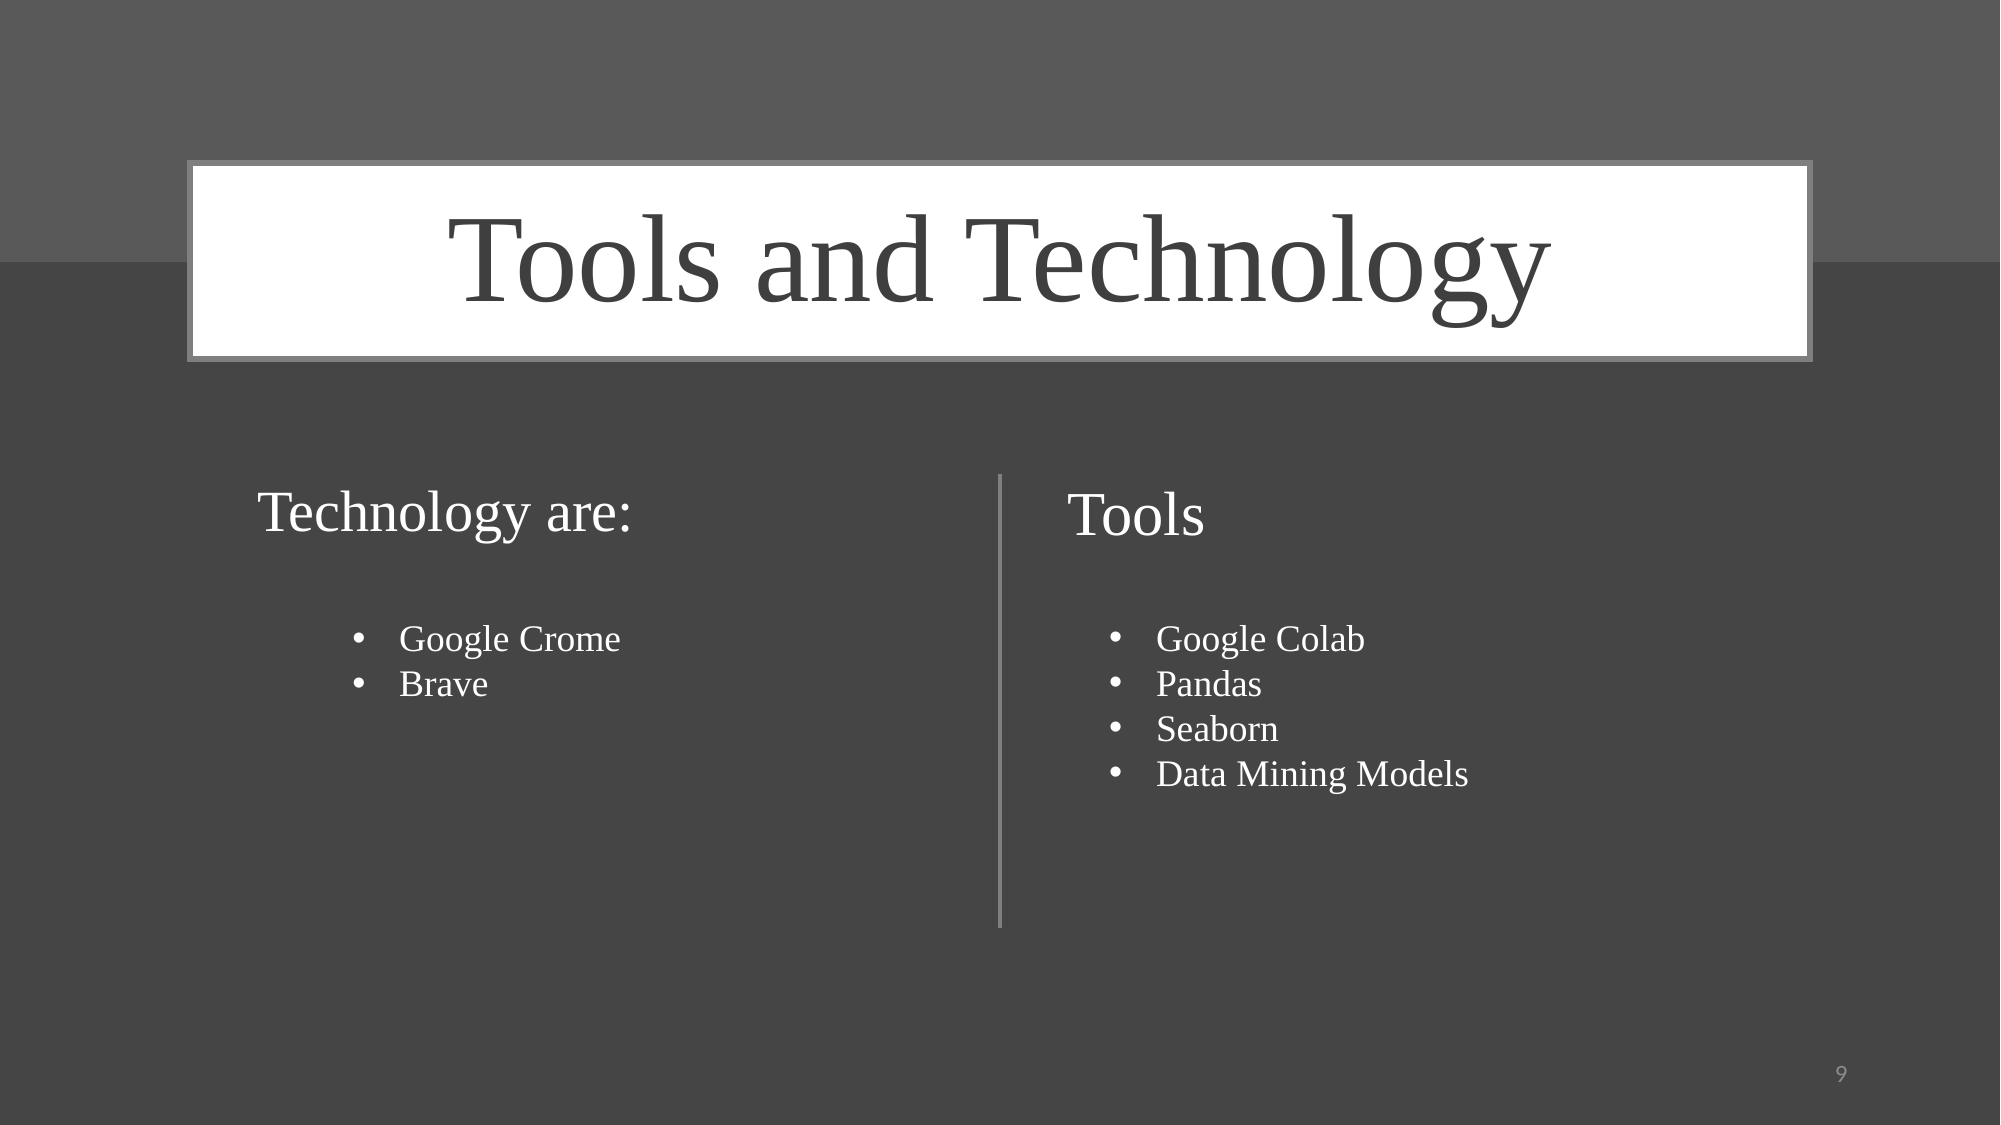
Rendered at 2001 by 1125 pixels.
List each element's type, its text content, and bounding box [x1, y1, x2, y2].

title Tools and Technology [190, 163, 1810, 360]
list Technology are: [242, 473, 962, 690]
text_box Tools [1052, 473, 1757, 580]
text_box Google Colab Pandas Seaborn Data Mining Models [1094, 606, 1755, 802]
text_box [0, 0, 2000, 263]
text_box Google Crome Brave [337, 606, 922, 712]
slide_number 9 [1412, 1042, 1863, 1103]
